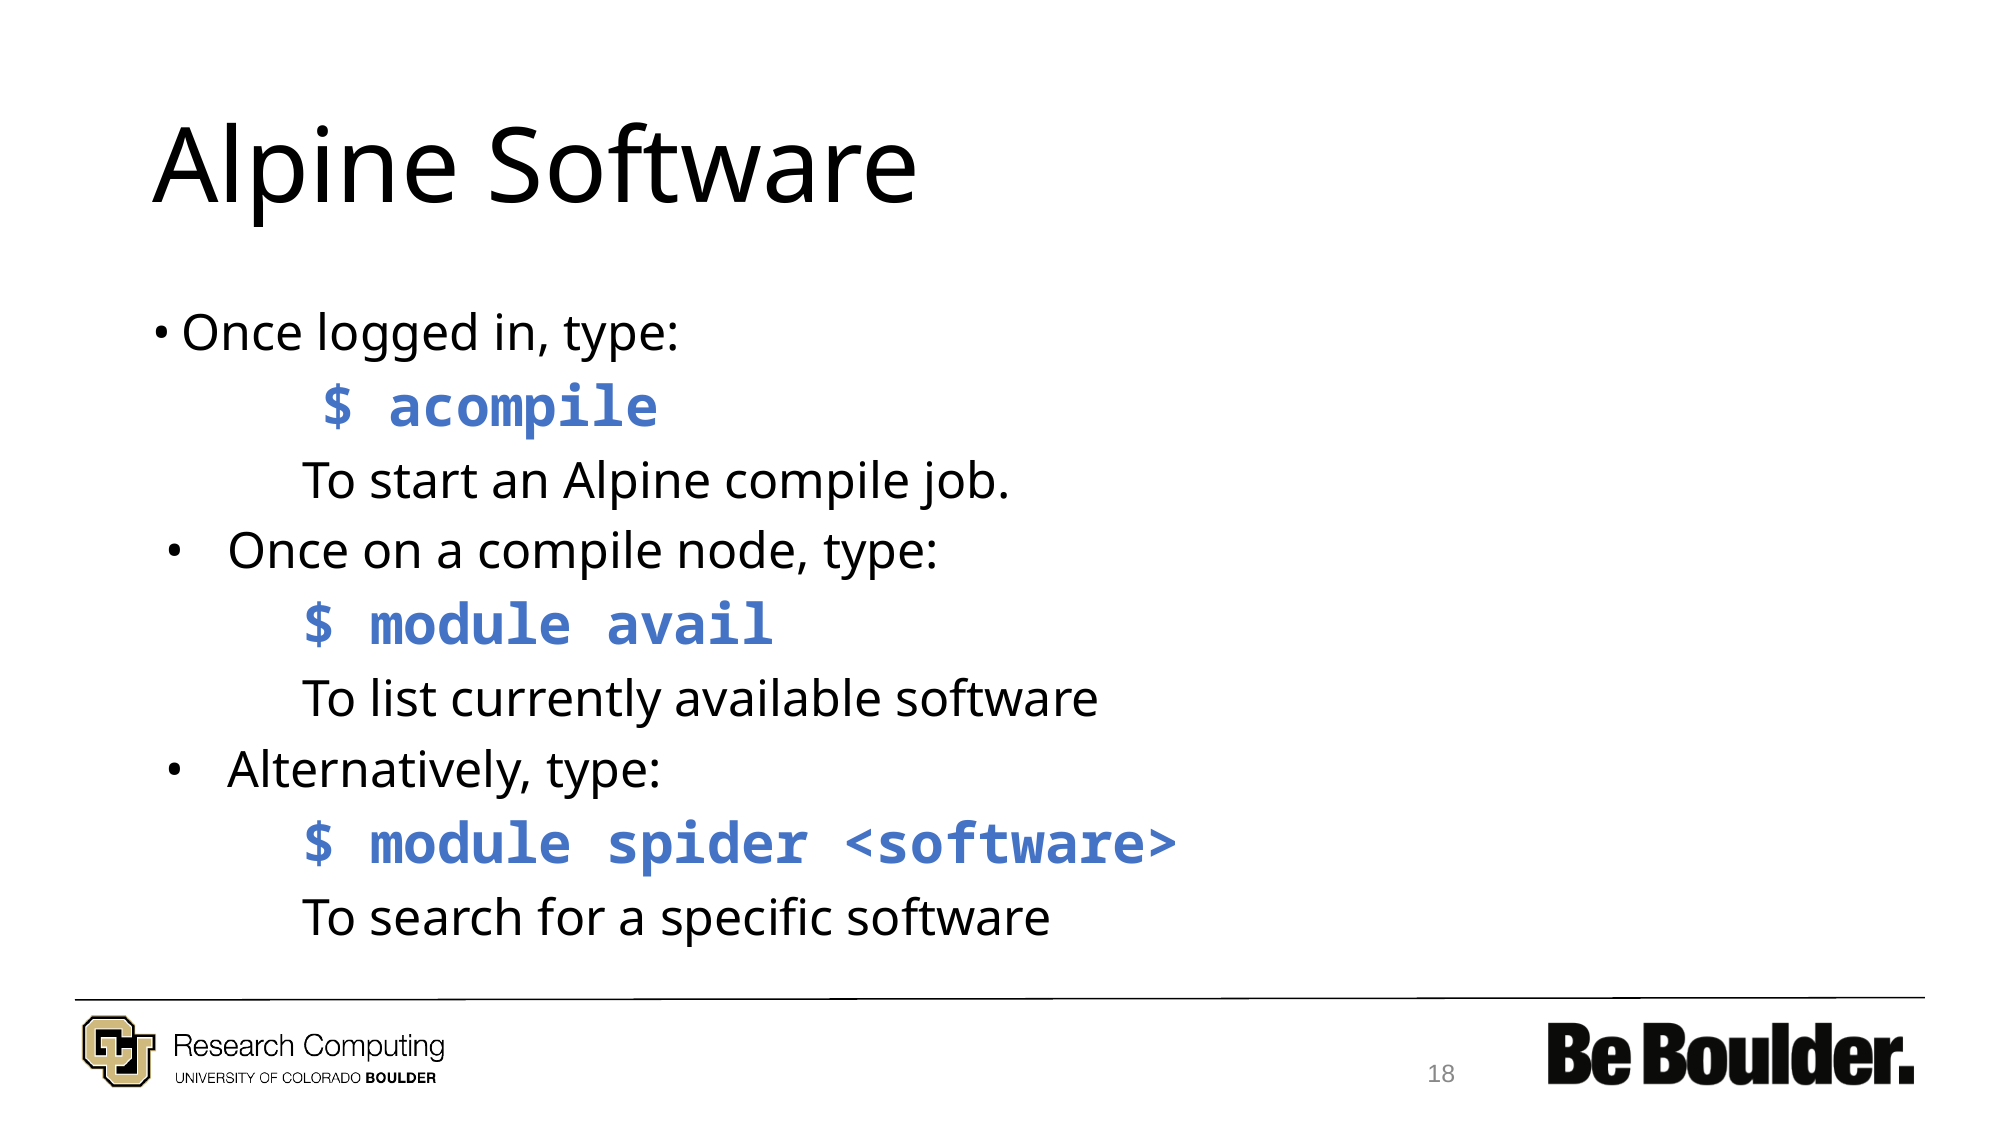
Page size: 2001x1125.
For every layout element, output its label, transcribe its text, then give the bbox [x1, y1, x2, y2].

slide_number 18 [1412, 1042, 1525, 1103]
picture [1524, 1015, 1938, 1088]
list Once logged in, type: $ acompile To start an Alpine compile job. Once on a compile node, type: $ module avail To list currently available software Alternatively, type: $ module spider <software> To search for a specific software [137, 299, 1863, 983]
title Alpine Software [137, 59, 1863, 278]
picture [81, 1015, 444, 1088]
